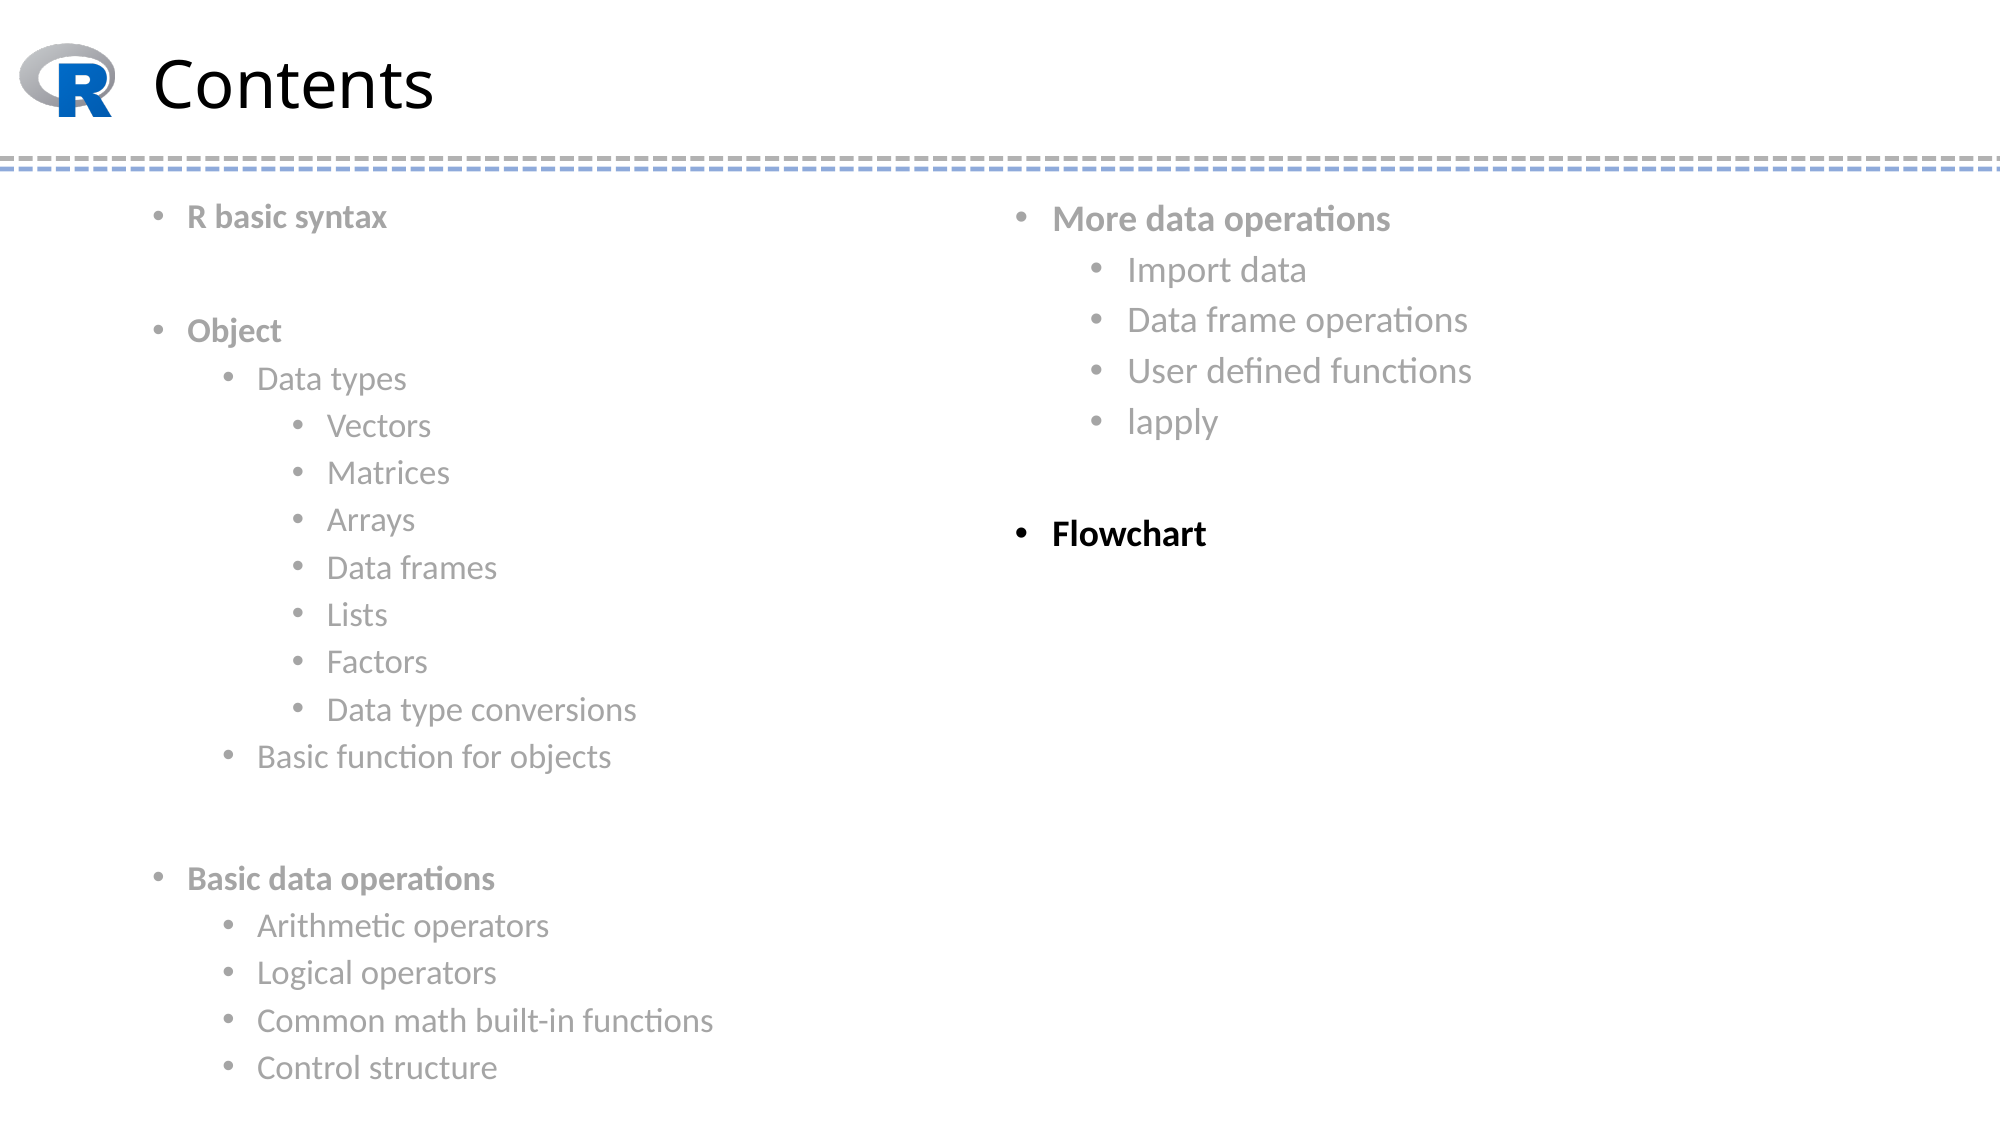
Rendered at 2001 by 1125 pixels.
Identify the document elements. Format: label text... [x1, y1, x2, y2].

text_box More data operations Import data Data frame operations User defined functions lapply Flowchart [999, 191, 1812, 930]
picture [19, 43, 115, 117]
list R basic syntax Object Data types Vectors Matrices Arrays Data frames Lists Factors Data type conversions Basic function for objects Basic data operations Arithmetic operators Logical operators Common math built-in functions Control structure [137, 191, 950, 1096]
title Contents [137, 26, 1863, 149]
